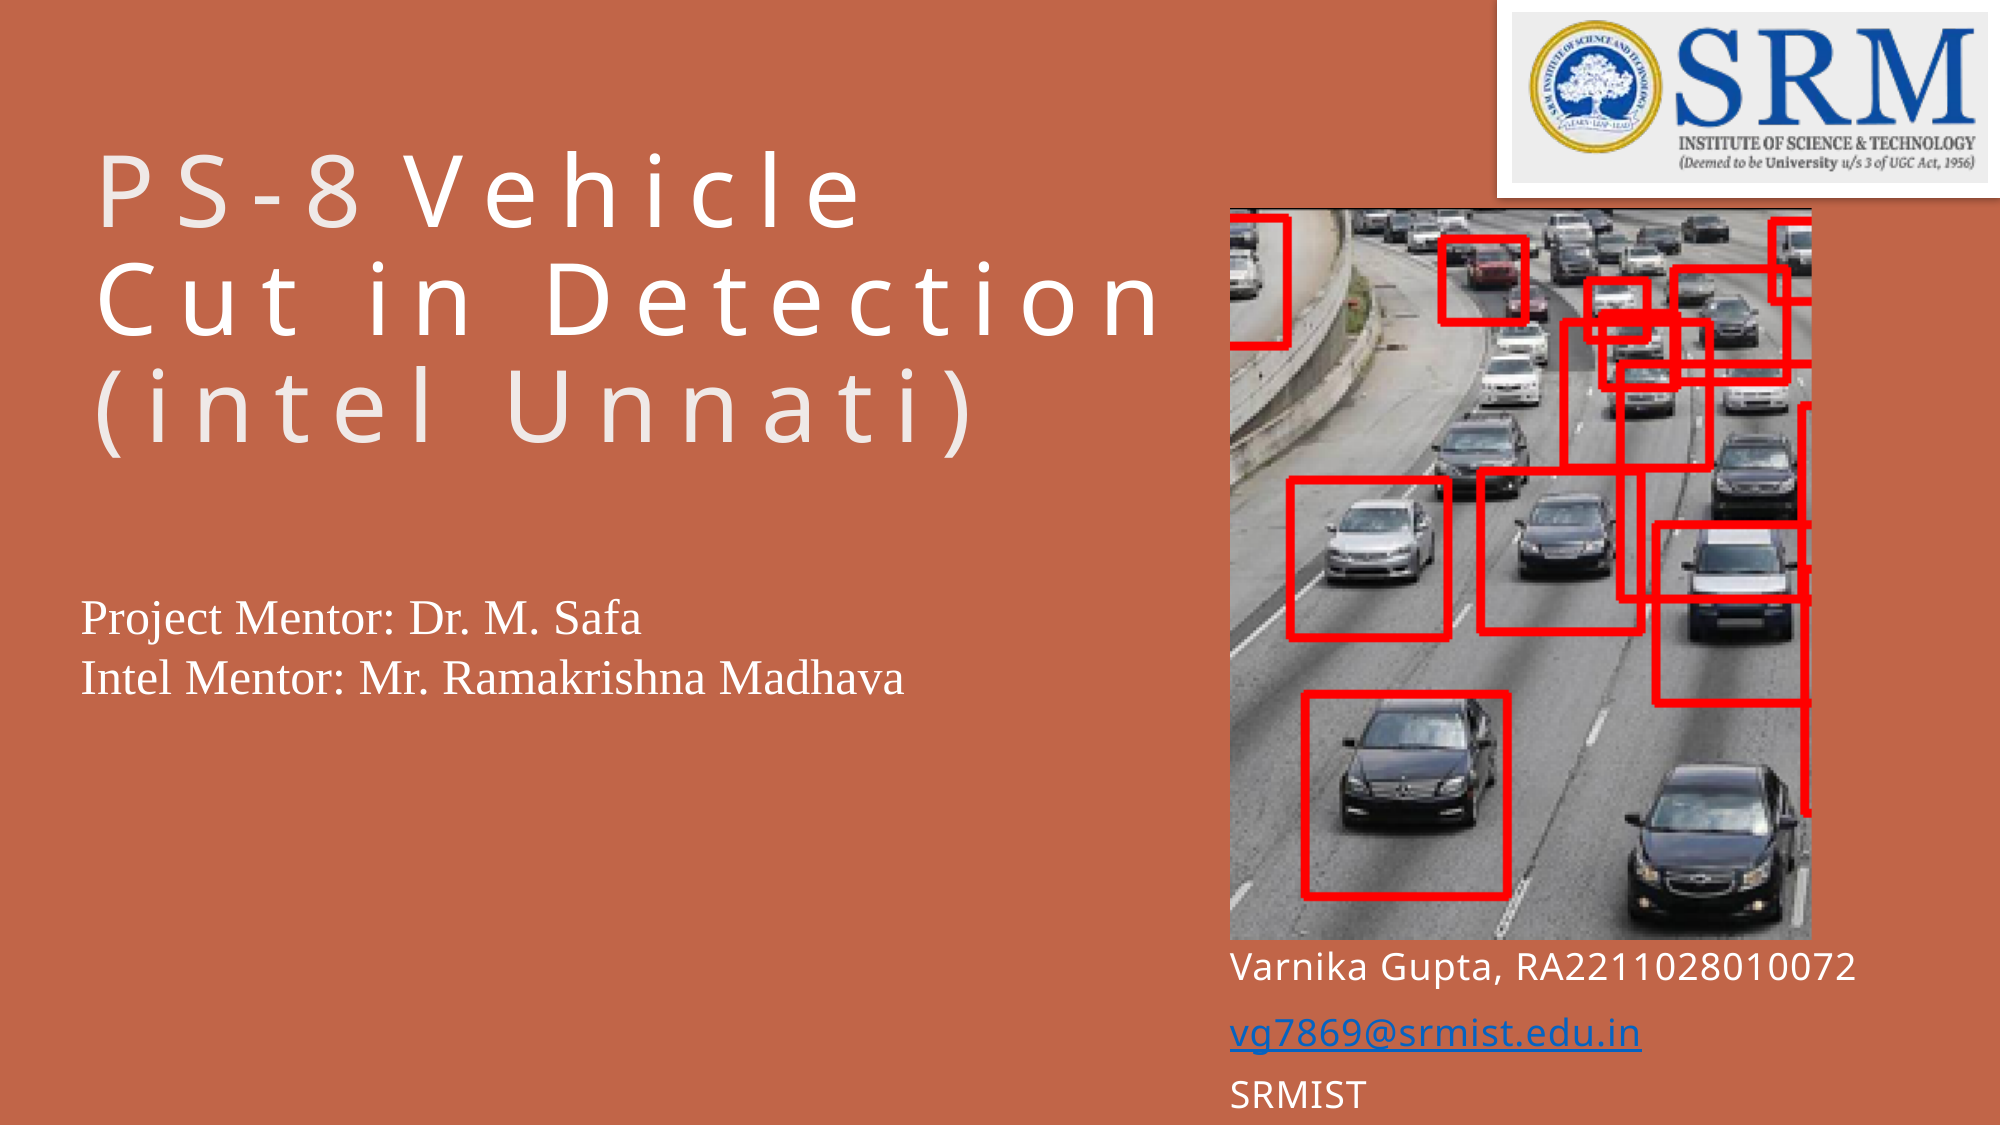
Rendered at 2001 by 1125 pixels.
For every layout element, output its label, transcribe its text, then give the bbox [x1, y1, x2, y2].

picture [1230, 208, 1812, 940]
text_box Project Mentor: Dr. M. Safa Intel Mentor: Mr. Ramakrishna Madhava [65, 577, 934, 712]
picture [1511, 11, 1989, 183]
text_box P [116, 577, 1080, 1014]
subtitle Varnika Gupta, RA2211028010072 vg7869@srmist.edu.in SRMIST [1229, 948, 1867, 1125]
title PS-8​Vehicle Cut in Detection (intel Unnati) [94, 28, 1230, 578]
